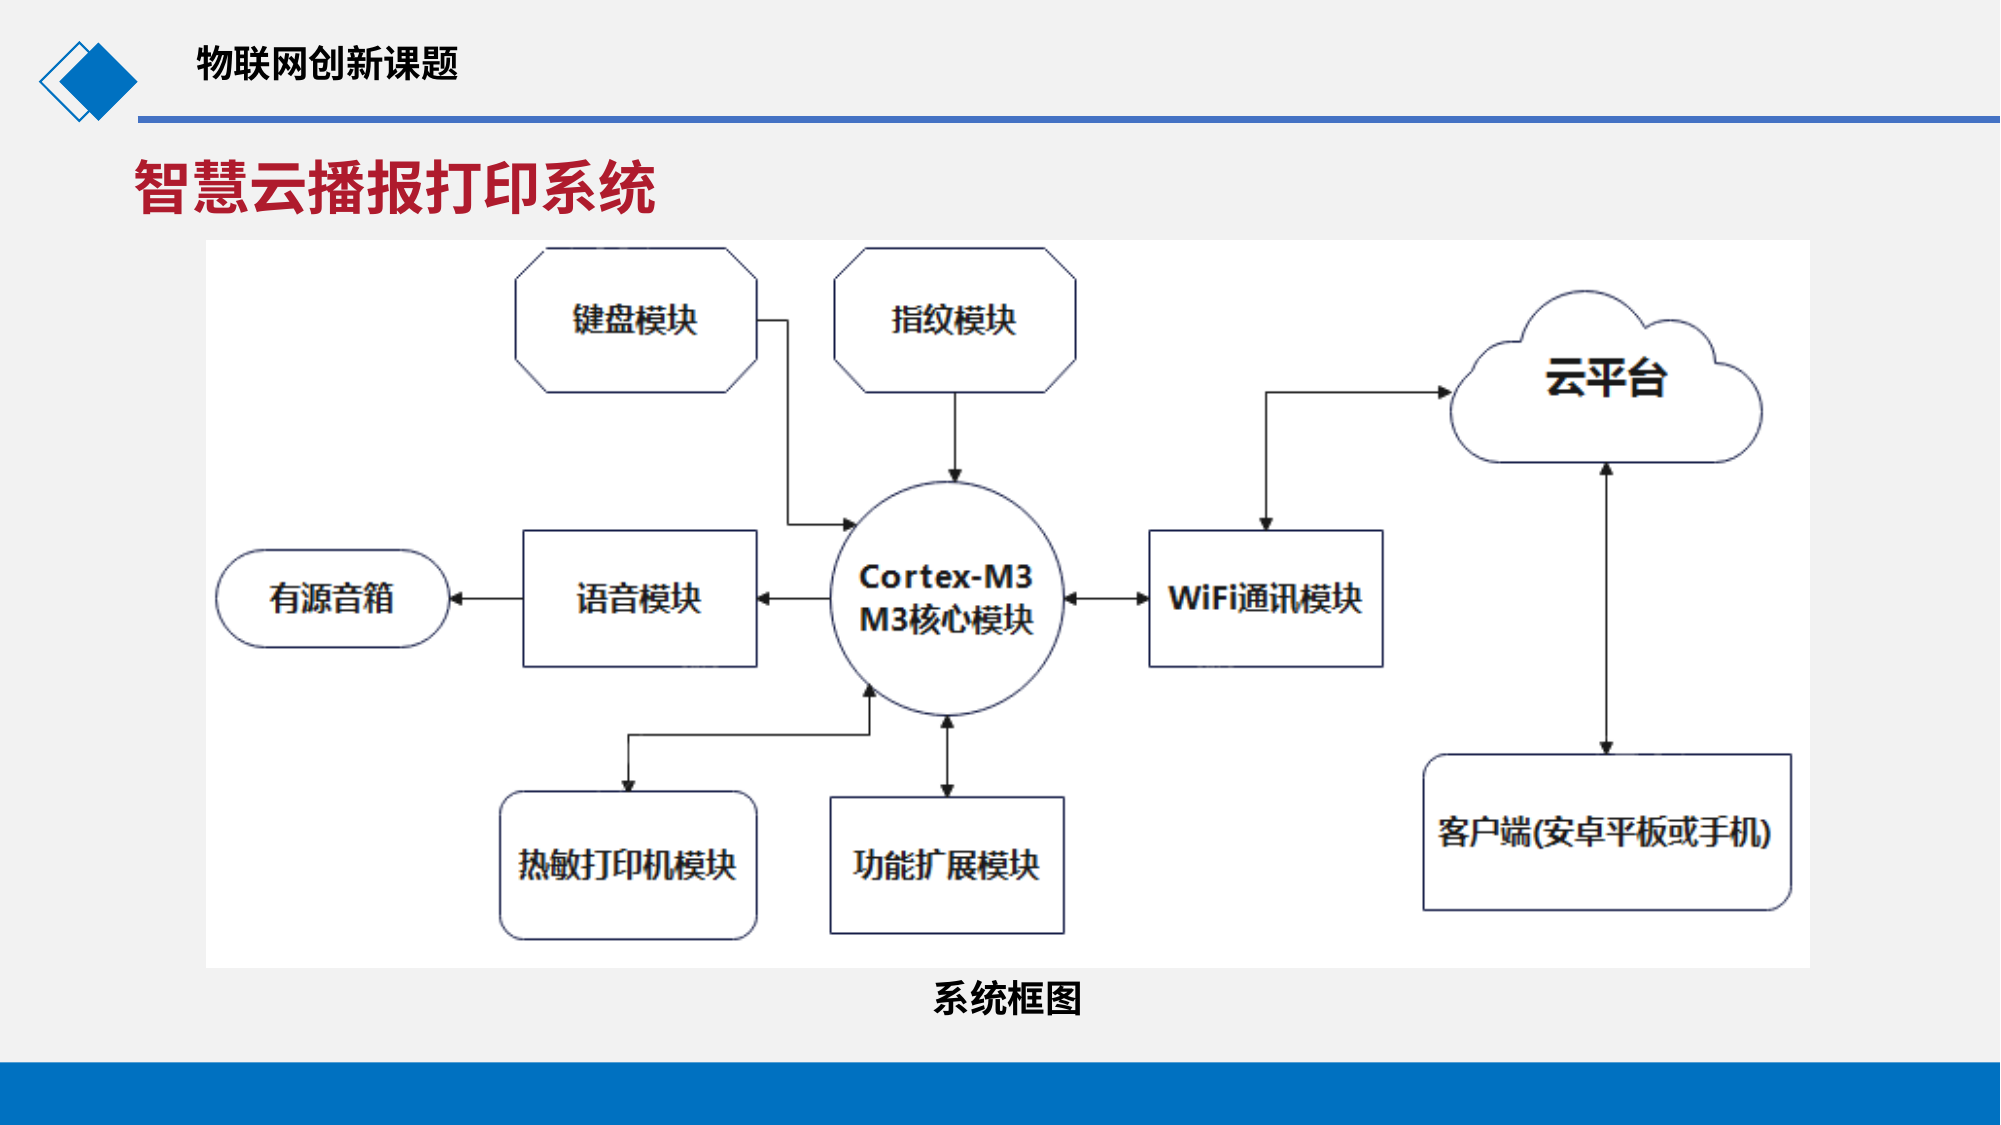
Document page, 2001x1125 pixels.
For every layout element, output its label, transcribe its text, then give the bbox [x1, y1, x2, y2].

text_box 物联网创新课题 [181, 32, 474, 92]
text_box 智慧云播报打印系统 [118, 143, 673, 229]
text_box 系统框图 [918, 968, 1098, 1027]
picture [206, 240, 1810, 968]
